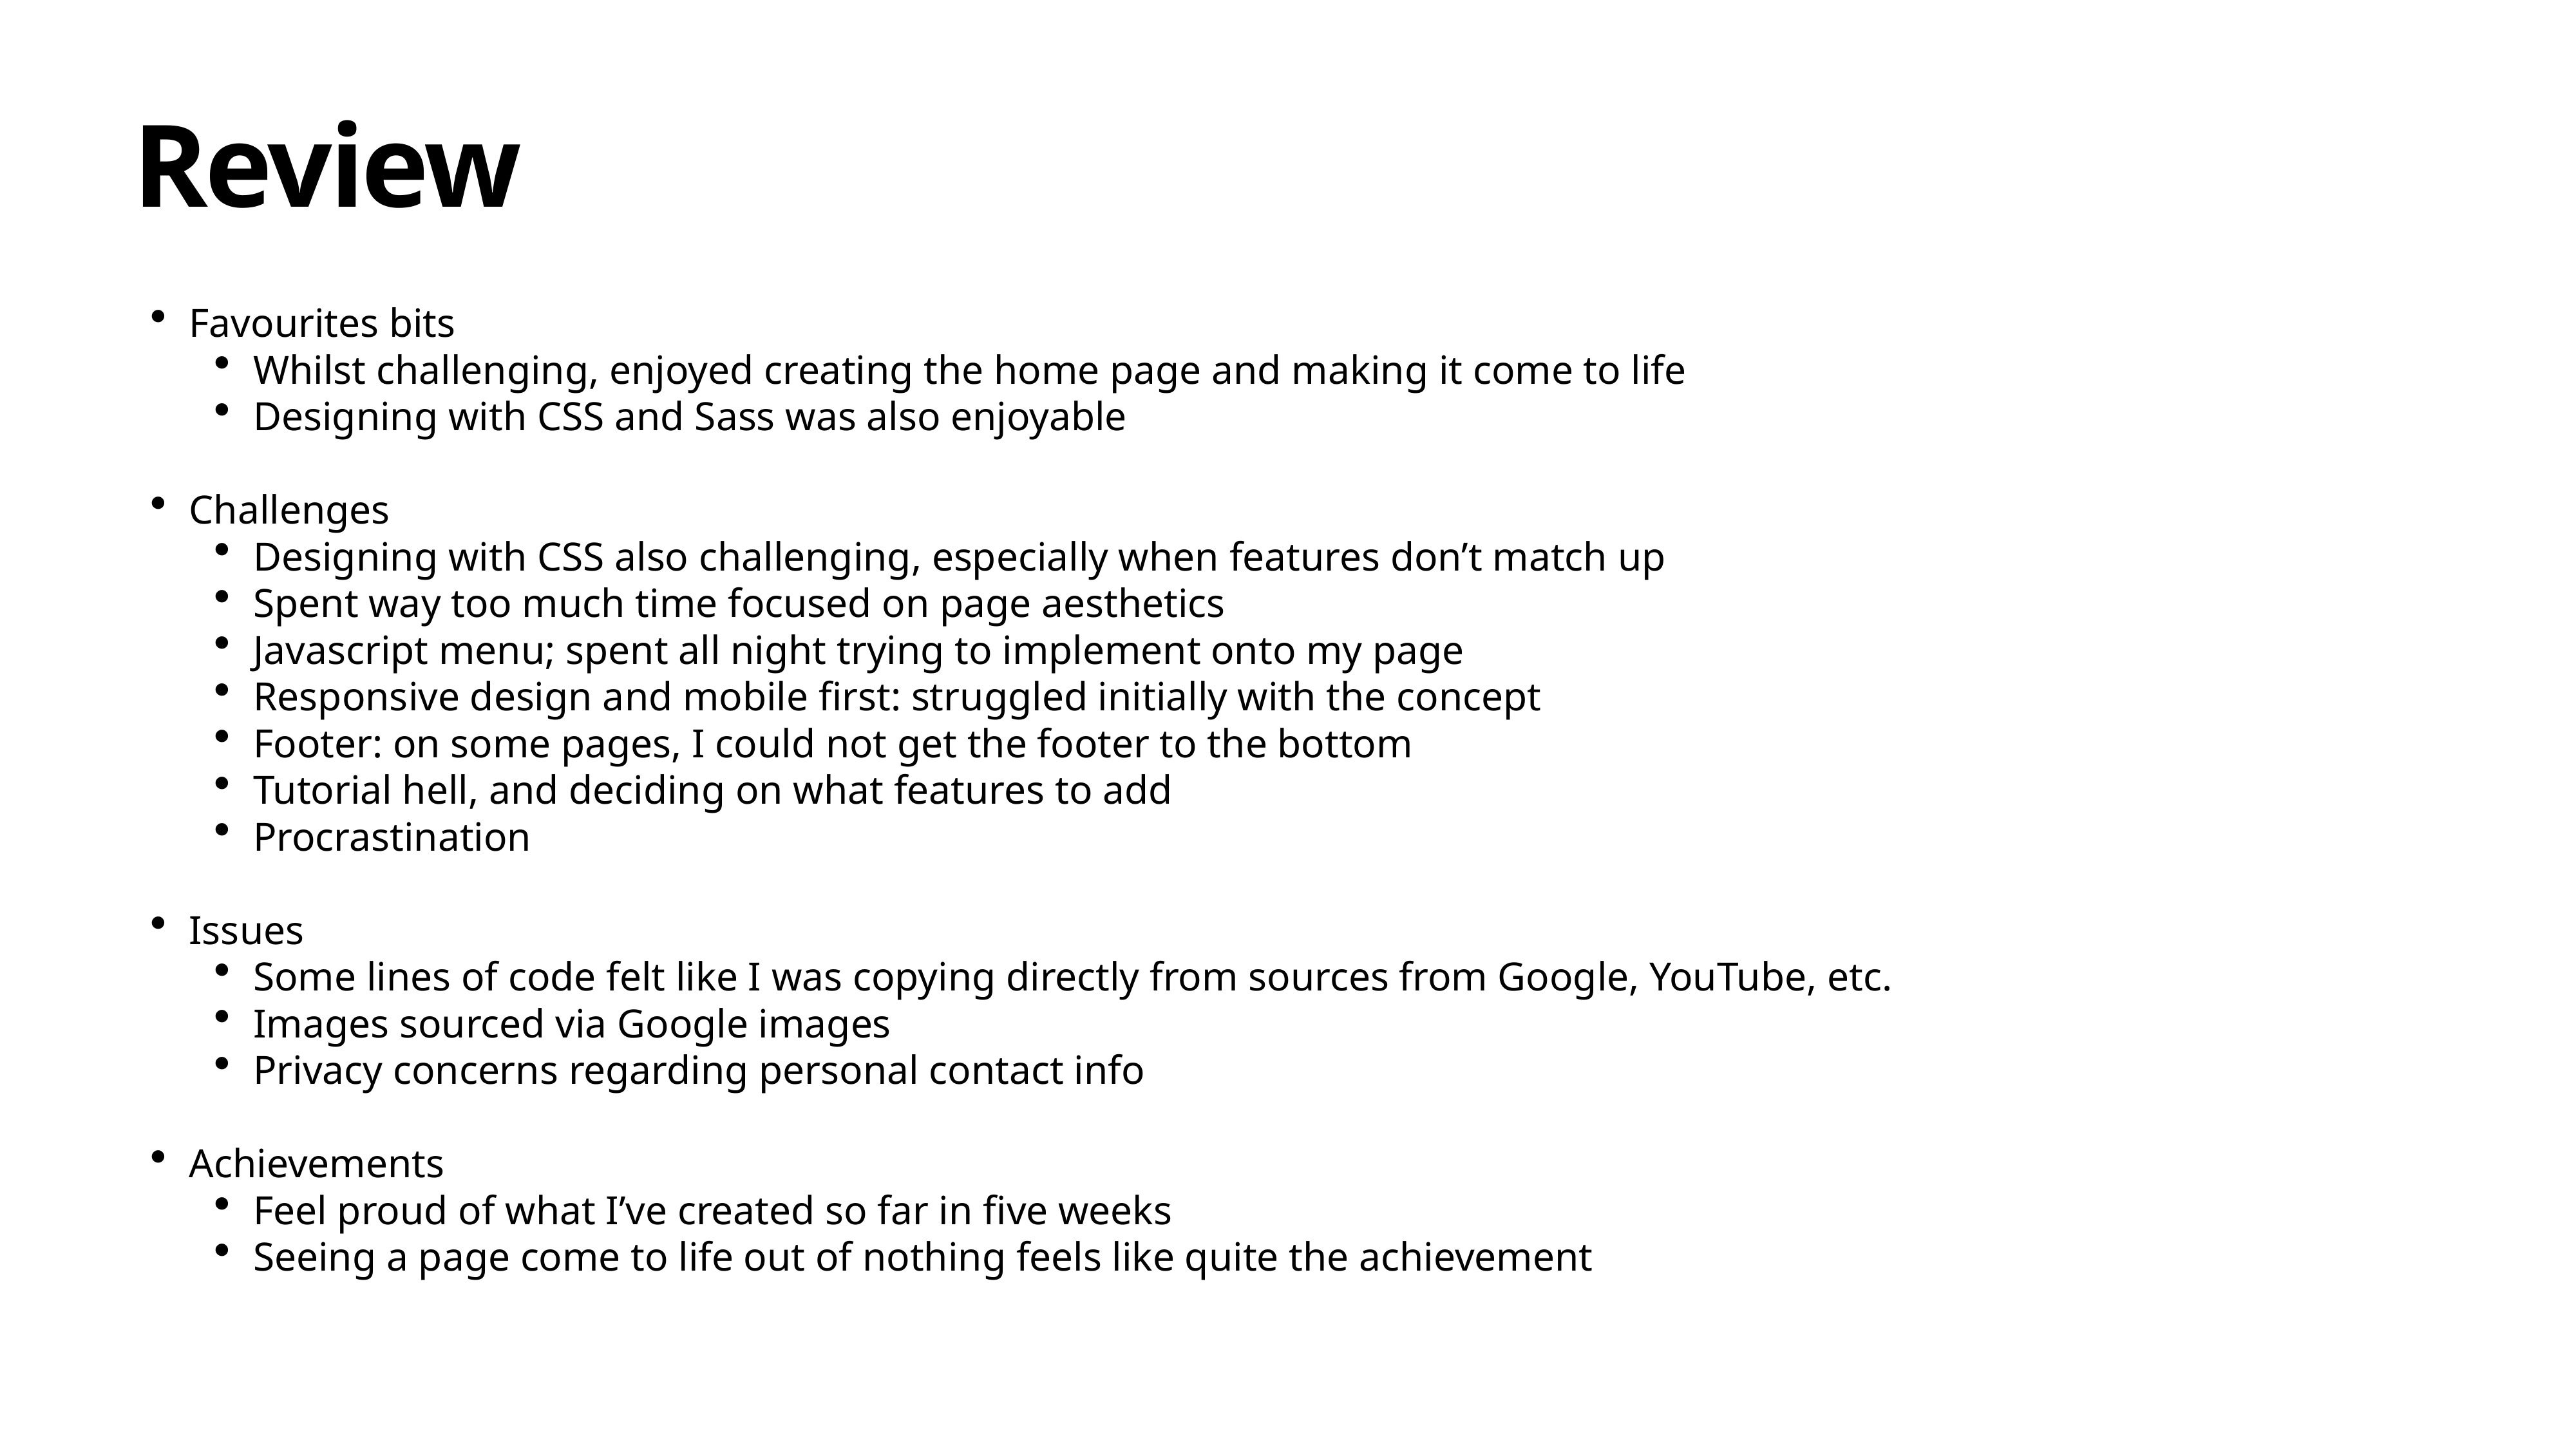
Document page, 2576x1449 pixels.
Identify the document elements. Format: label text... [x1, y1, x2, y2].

title Review [127, 113, 2449, 266]
text_box Favourites bits Whilst challenging, enjoyed creating the home page and making it come to life Designing with CSS and Sass was also enjoyable Challenges Designing with CSS also challenging, especially when features don’t match up Spent way too much time focused on page aesthetics Javascript menu; spent all night trying to implement onto my page Responsive design and mobile first: struggled initially with the concept Footer: on some pages, I could not get the footer to the bottom Tutorial hell, and deciding on what features to add Procrastination Issues Some lines of code felt like I was copying directly from sources from Google, YouTube, etc. Images sourced via Google images Privacy concerns regarding personal contact info Achievements Feel proud of what I’ve created so far in five weeks Seeing a page come to life out of nothing feels like quite the achievement [145, 293, 2260, 1409]
